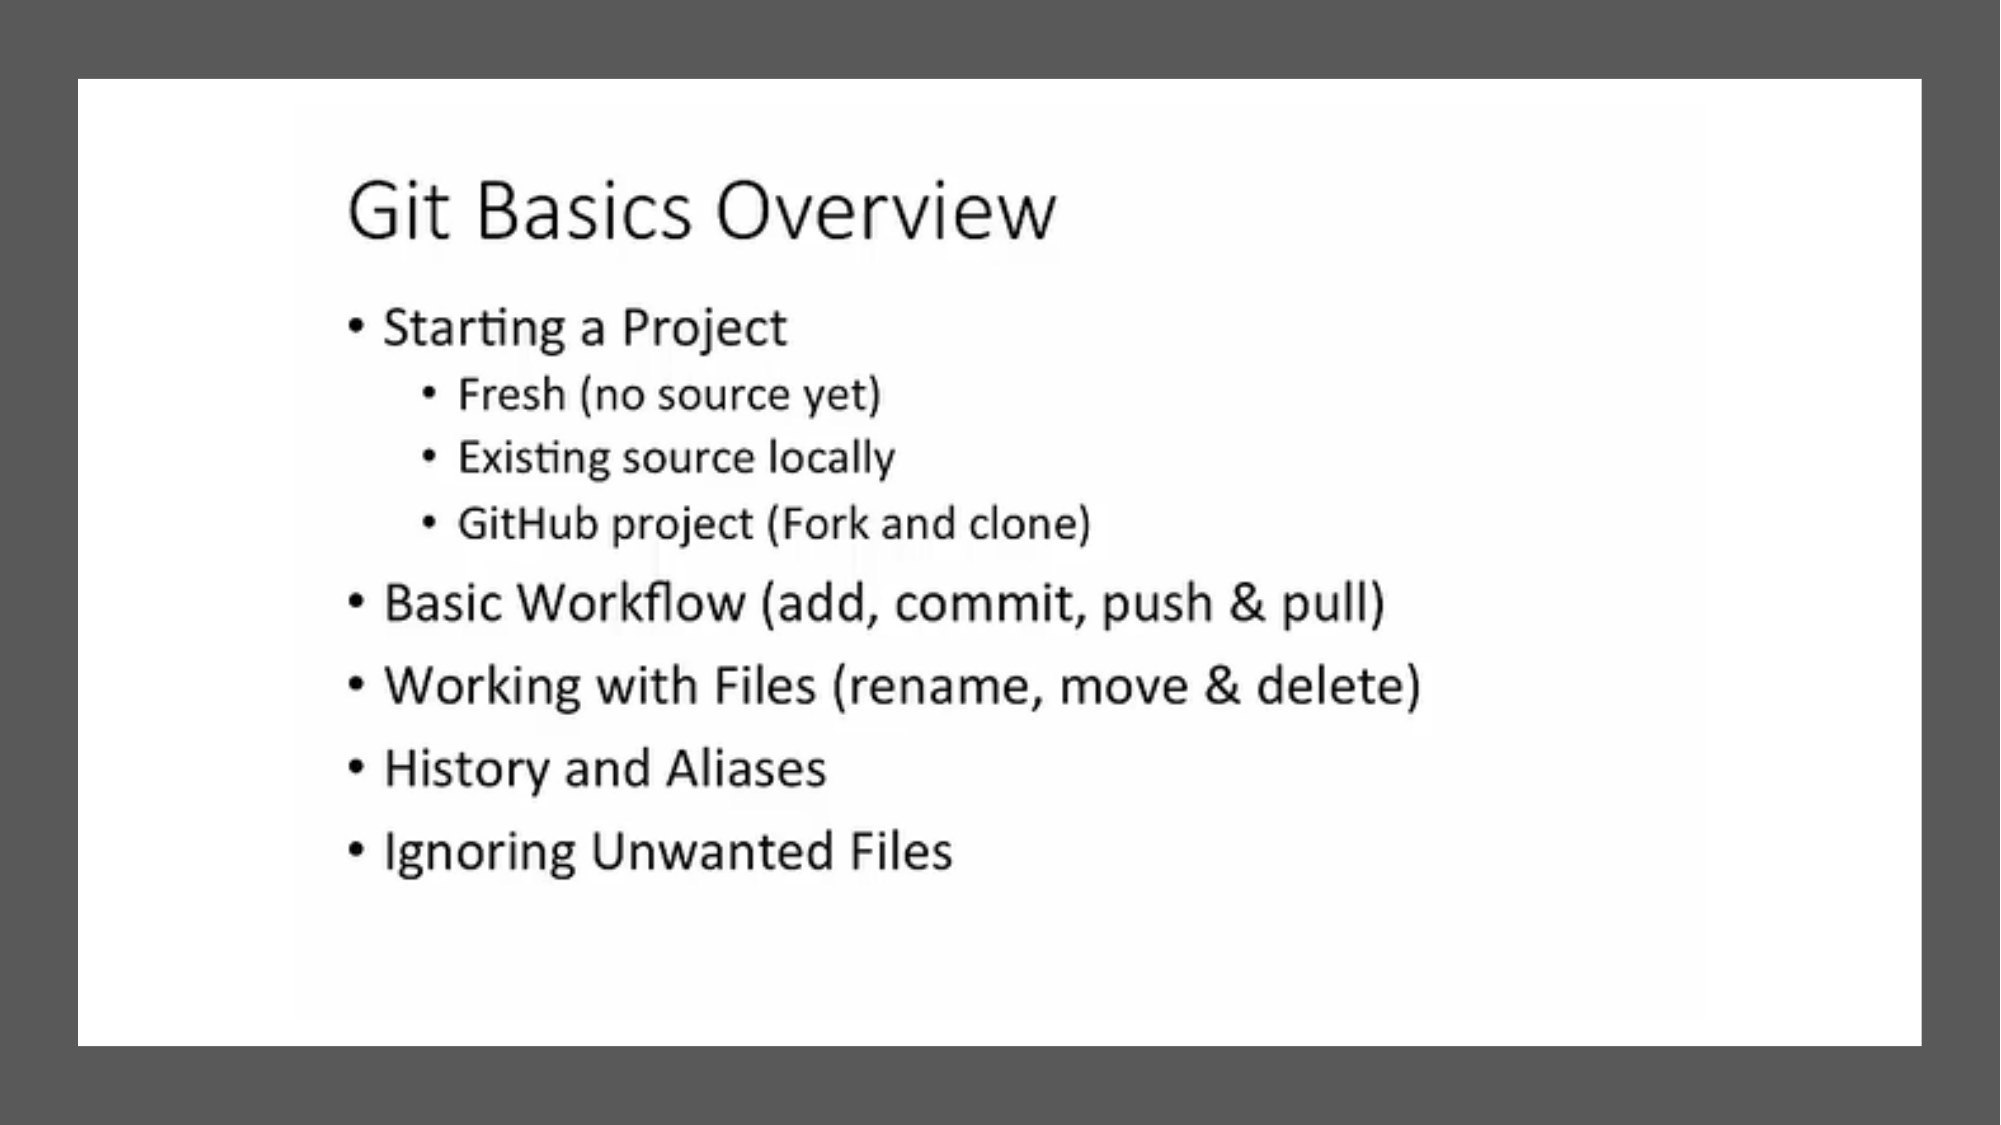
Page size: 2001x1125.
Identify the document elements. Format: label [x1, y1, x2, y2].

list [294, 105, 1706, 1020]
text_box [77, 78, 1923, 1047]
text_box [0, 0, 2000, 1125]
